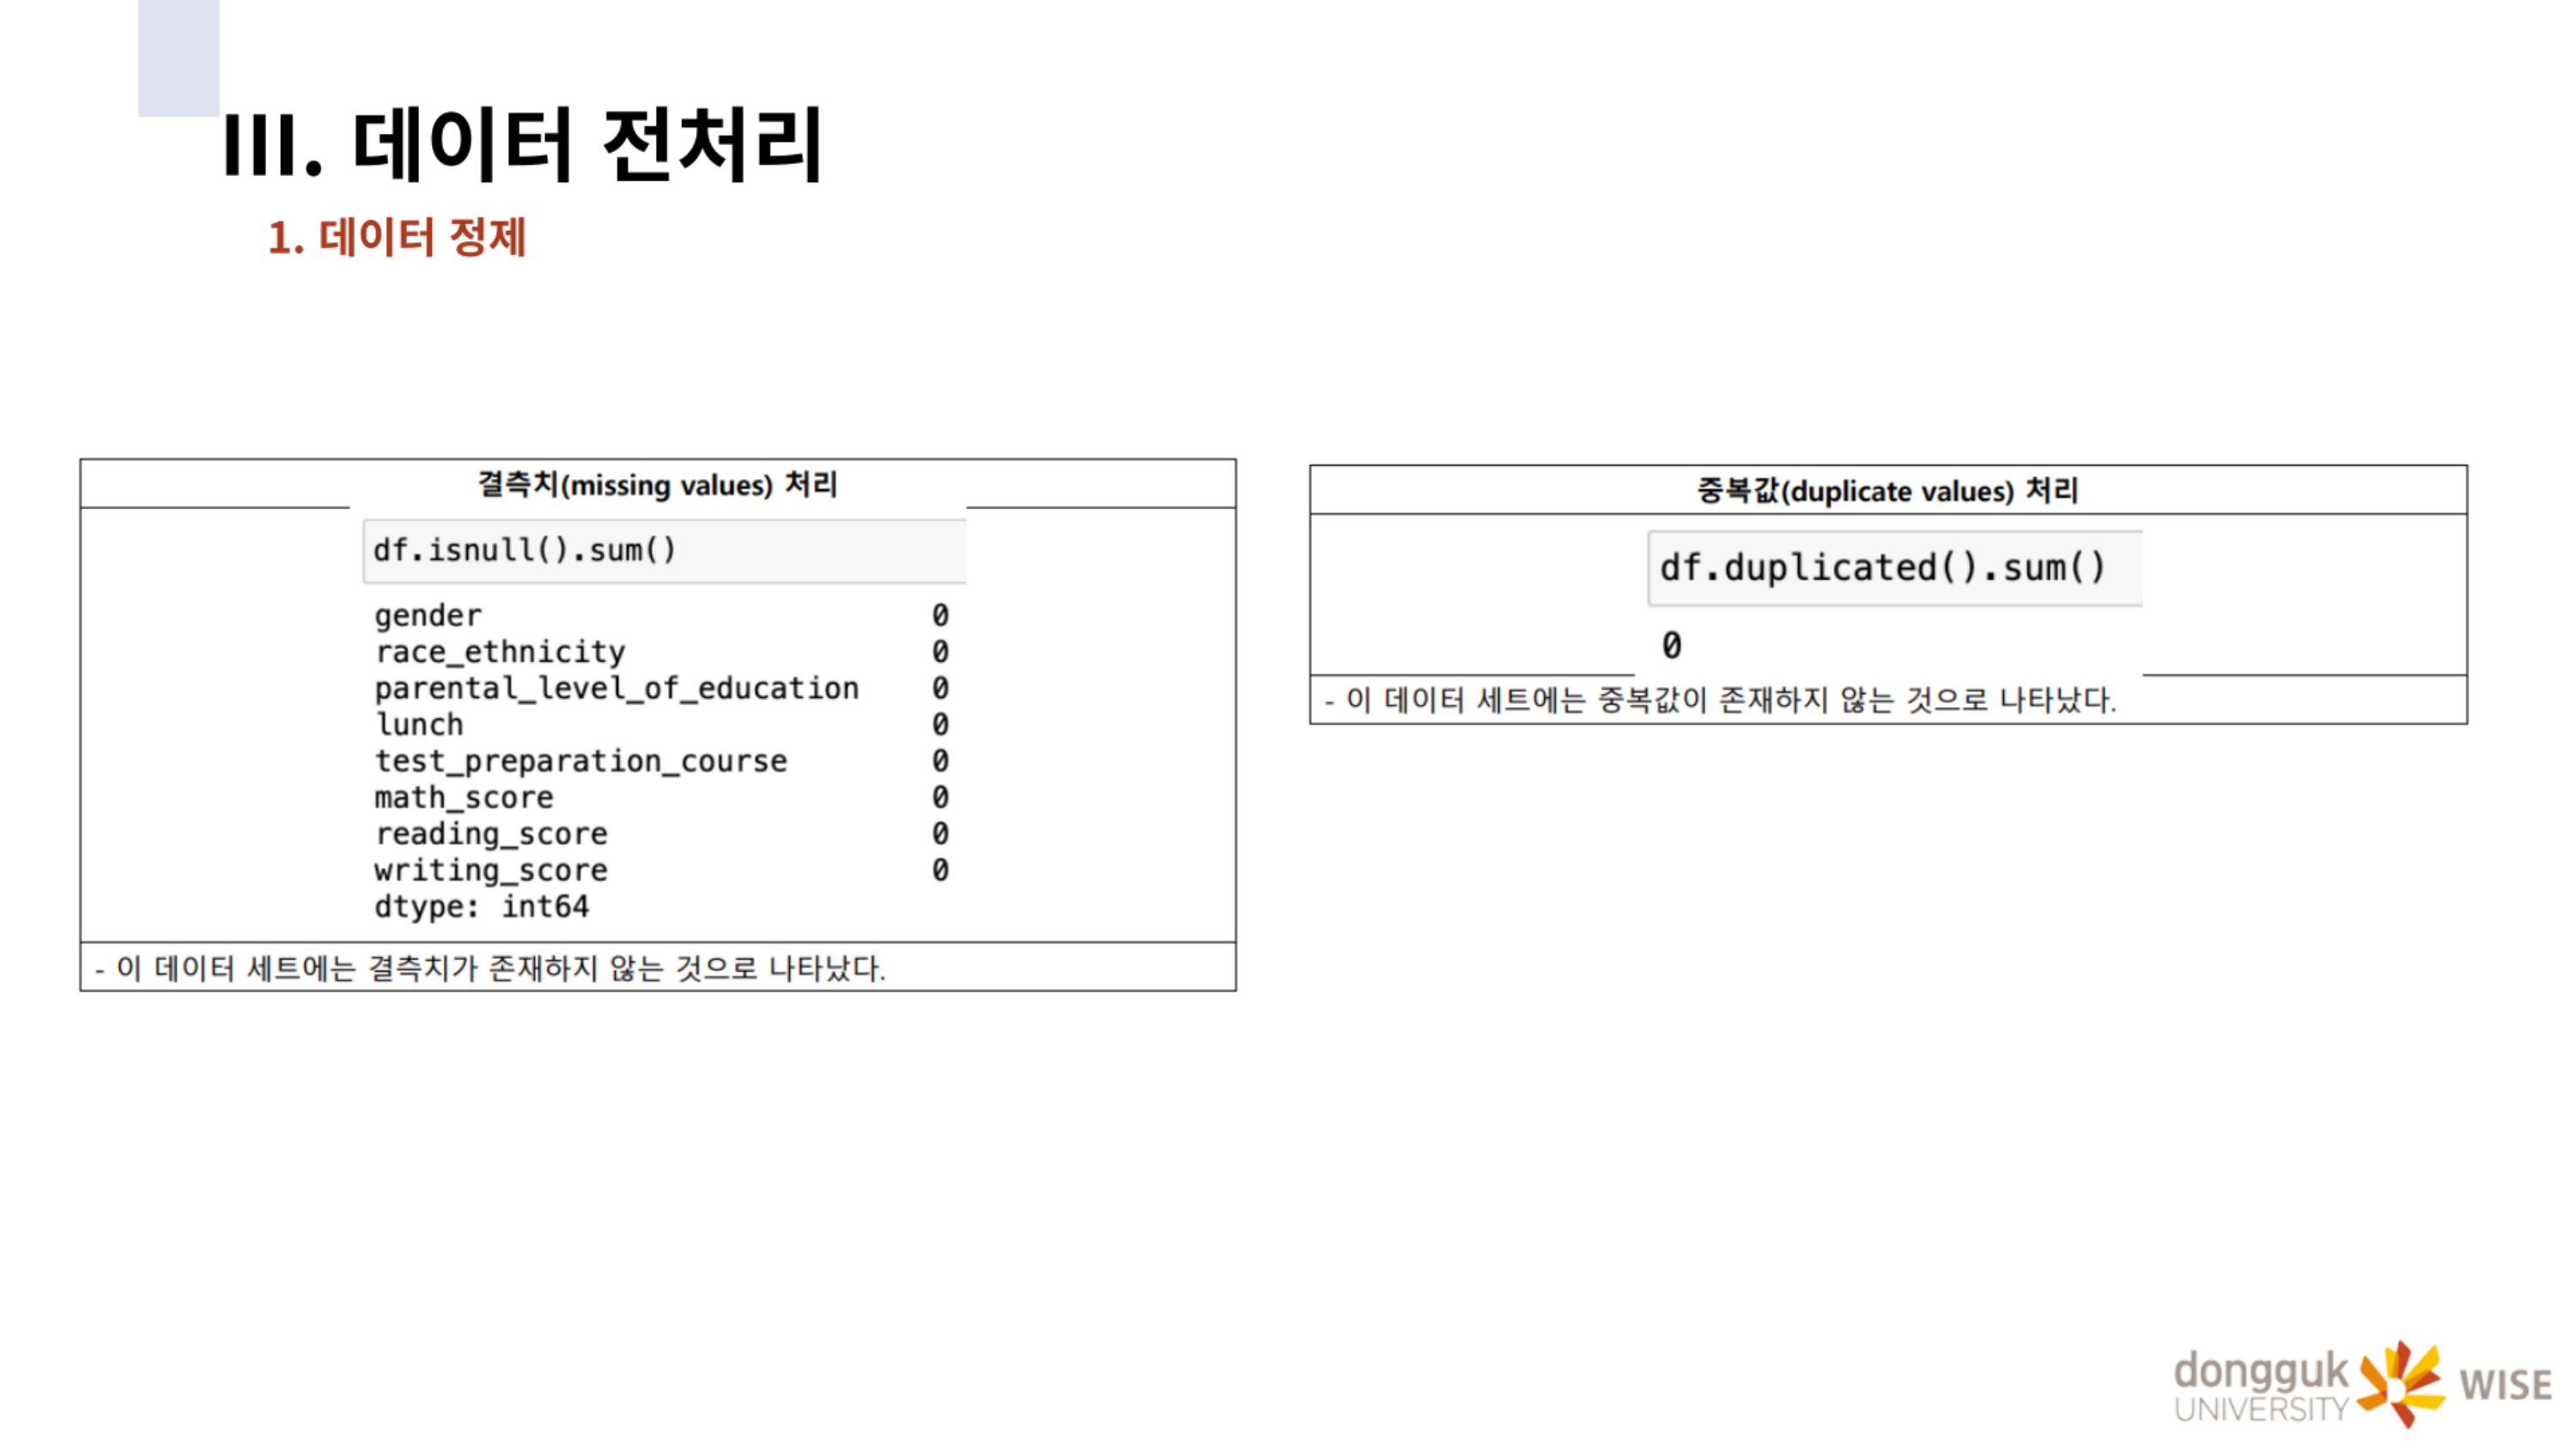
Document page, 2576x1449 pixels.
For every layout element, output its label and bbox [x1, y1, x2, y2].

text_box [138, 0, 221, 118]
text_box [74, 453, 1242, 995]
picture [195, 59, 903, 456]
text_box [1305, 453, 2473, 728]
text_box [2168, 1333, 2563, 1435]
